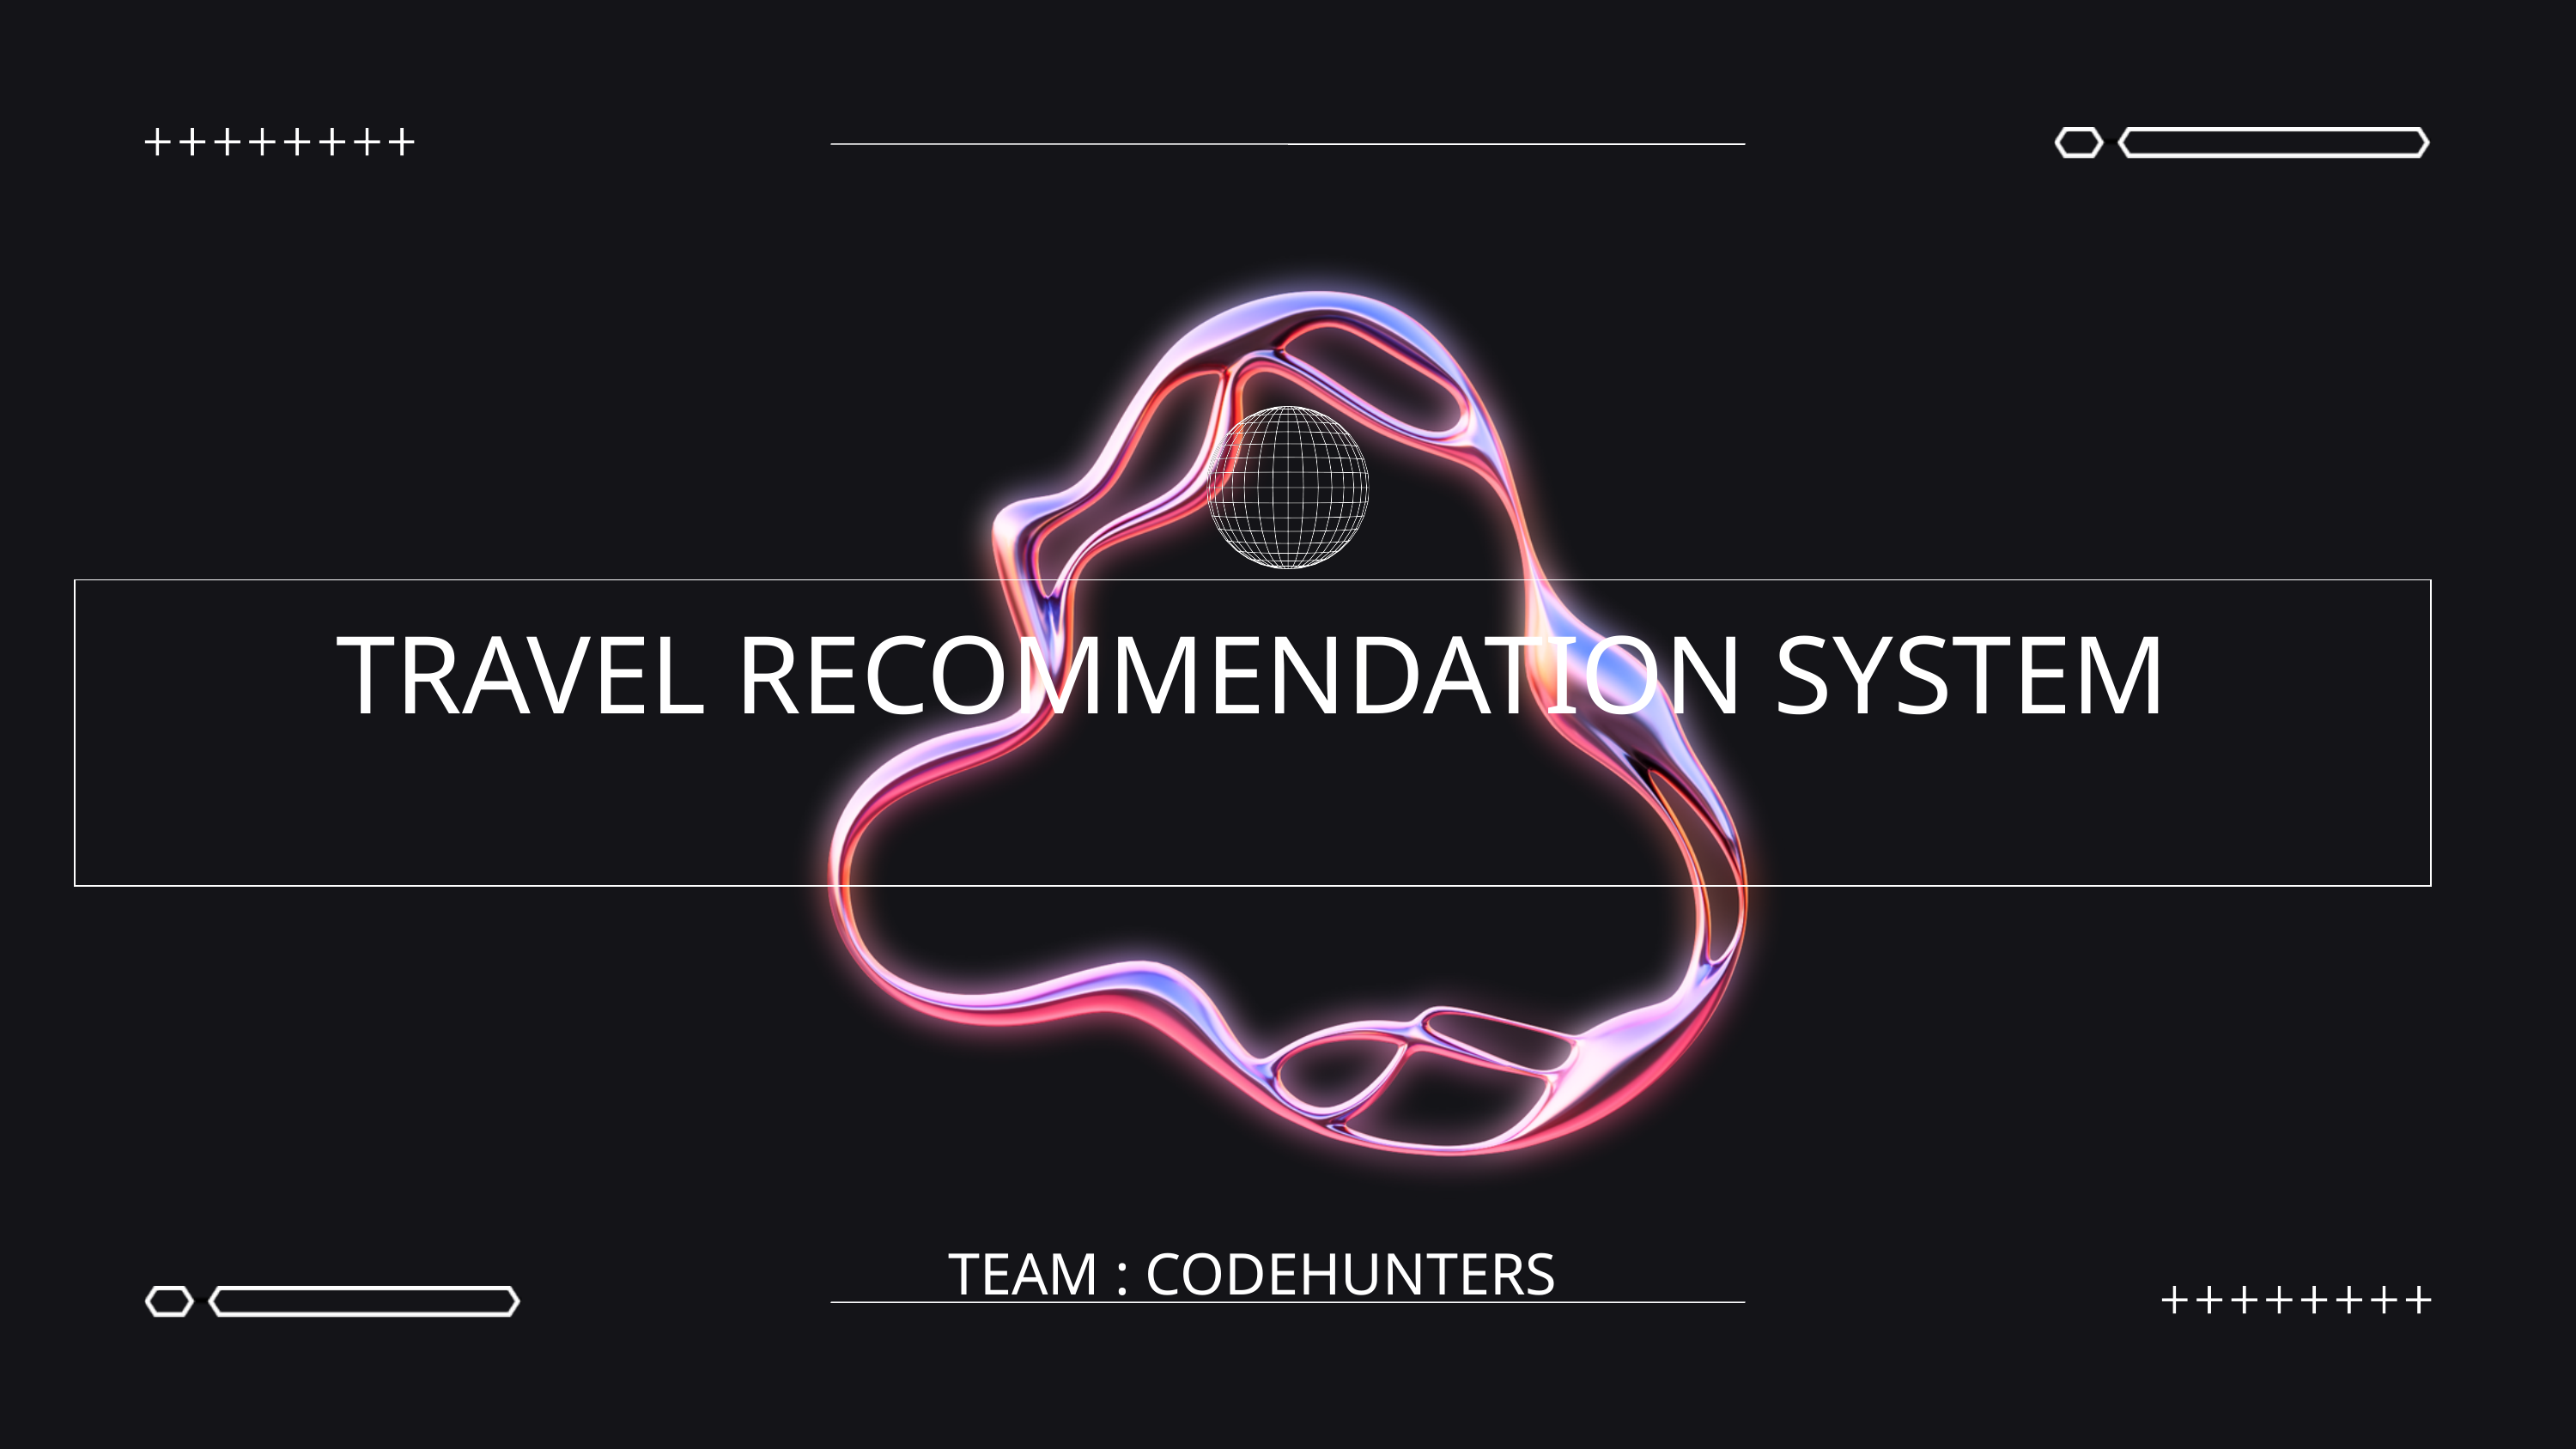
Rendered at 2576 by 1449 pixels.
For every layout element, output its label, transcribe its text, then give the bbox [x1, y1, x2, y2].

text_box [74, 579, 2432, 887]
text_box [1206, 406, 1370, 569]
text_box [2161, 1286, 2432, 1320]
text_box [785, 249, 1791, 579]
text_box [144, 128, 415, 162]
text_box [2054, 127, 2432, 162]
text_box [144, 1286, 522, 1321]
text_box [785, 896, 1791, 1199]
text_box TEAM : CODEHUNTERS [677, 1226, 1829, 1307]
